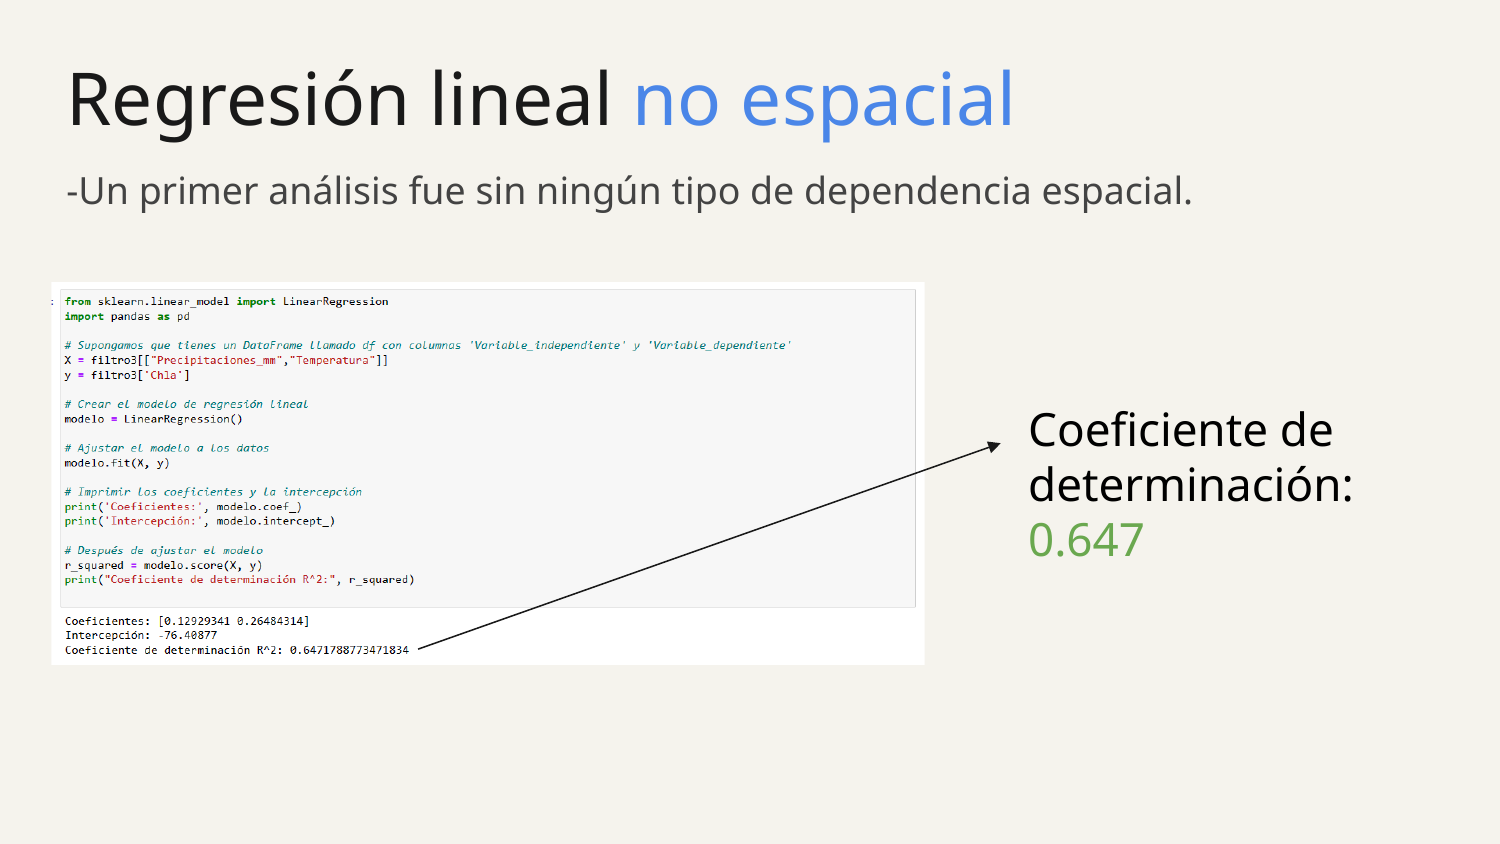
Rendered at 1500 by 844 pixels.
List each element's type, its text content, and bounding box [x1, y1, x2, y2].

title Regresión lineal no espacial [51, 37, 1434, 131]
list -Un primer análisis fue sin ningún tipo de dependencia espacial. [51, 152, 1434, 807]
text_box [417, 442, 1001, 650]
text_box Coeficiente de determinación: 0.647 [1013, 386, 1486, 458]
picture [51, 282, 925, 665]
